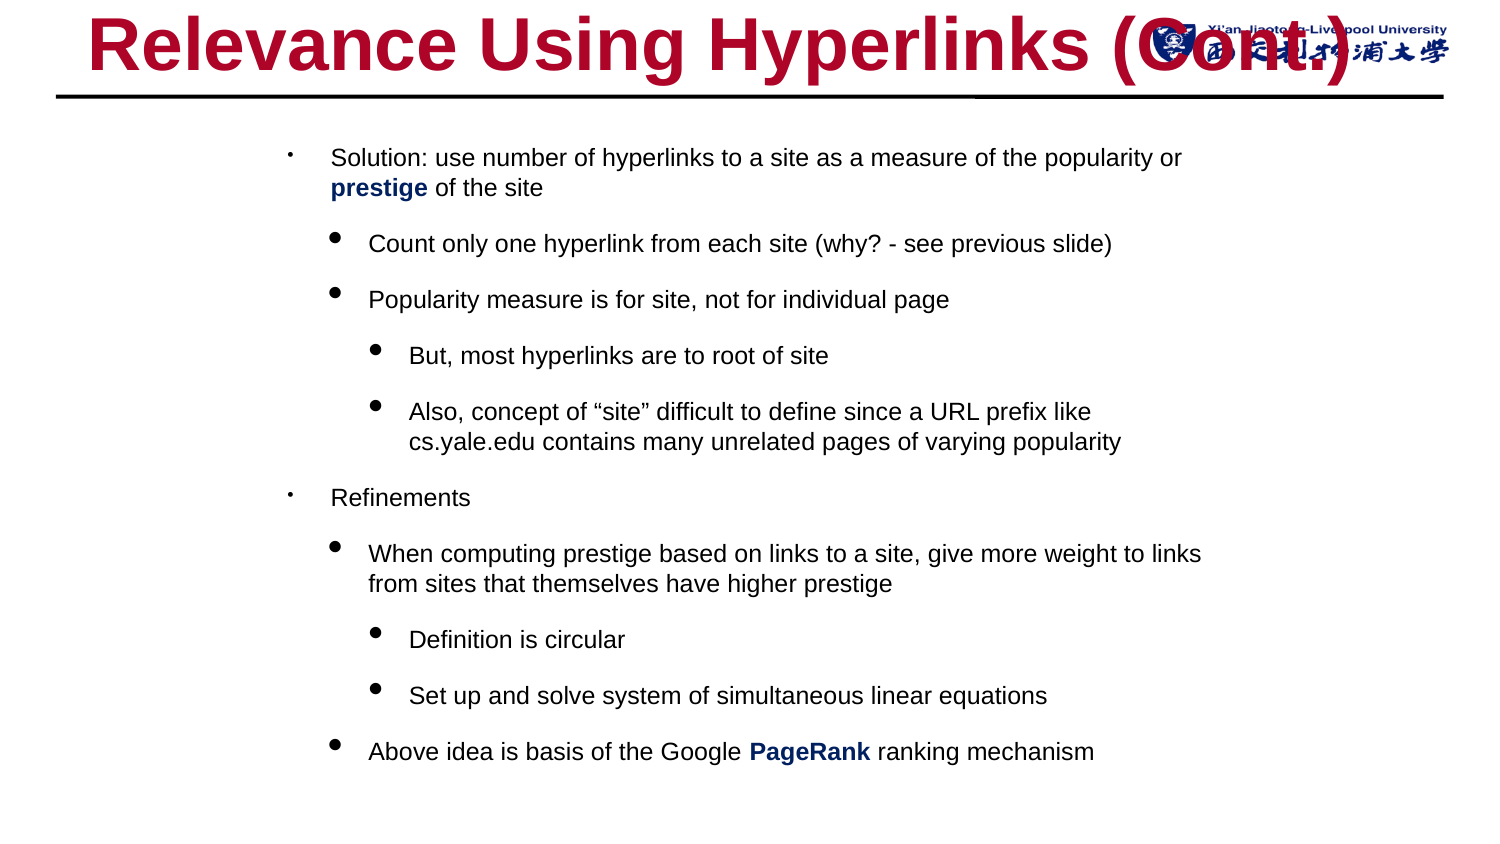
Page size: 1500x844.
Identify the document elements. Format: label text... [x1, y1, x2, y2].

picture [1149, 11, 1453, 75]
list Solution: use number of hyperlinks to a site as a measure of the popularity or prestige of the site Count only one hyperlink from each site (why? - see previous slide) Popularity measure is for site, not for individual page But, most hyperlinks are to root of site Also, concept of “site” difficult to define since a URL prefix like cs.yale.edu contains many unrelated pages of varying popularity Refinements When computing prestige based on links to a site, give more weight to links from sites that themselves have higher prestige Definition is circular Set up and solve system of simultaneous linear equations Above idea is basis of the Google PageRank ranking mechanism [282, 136, 1220, 803]
title Relevance Using Hyperlinks (Cont.) [82, 15, 1418, 89]
